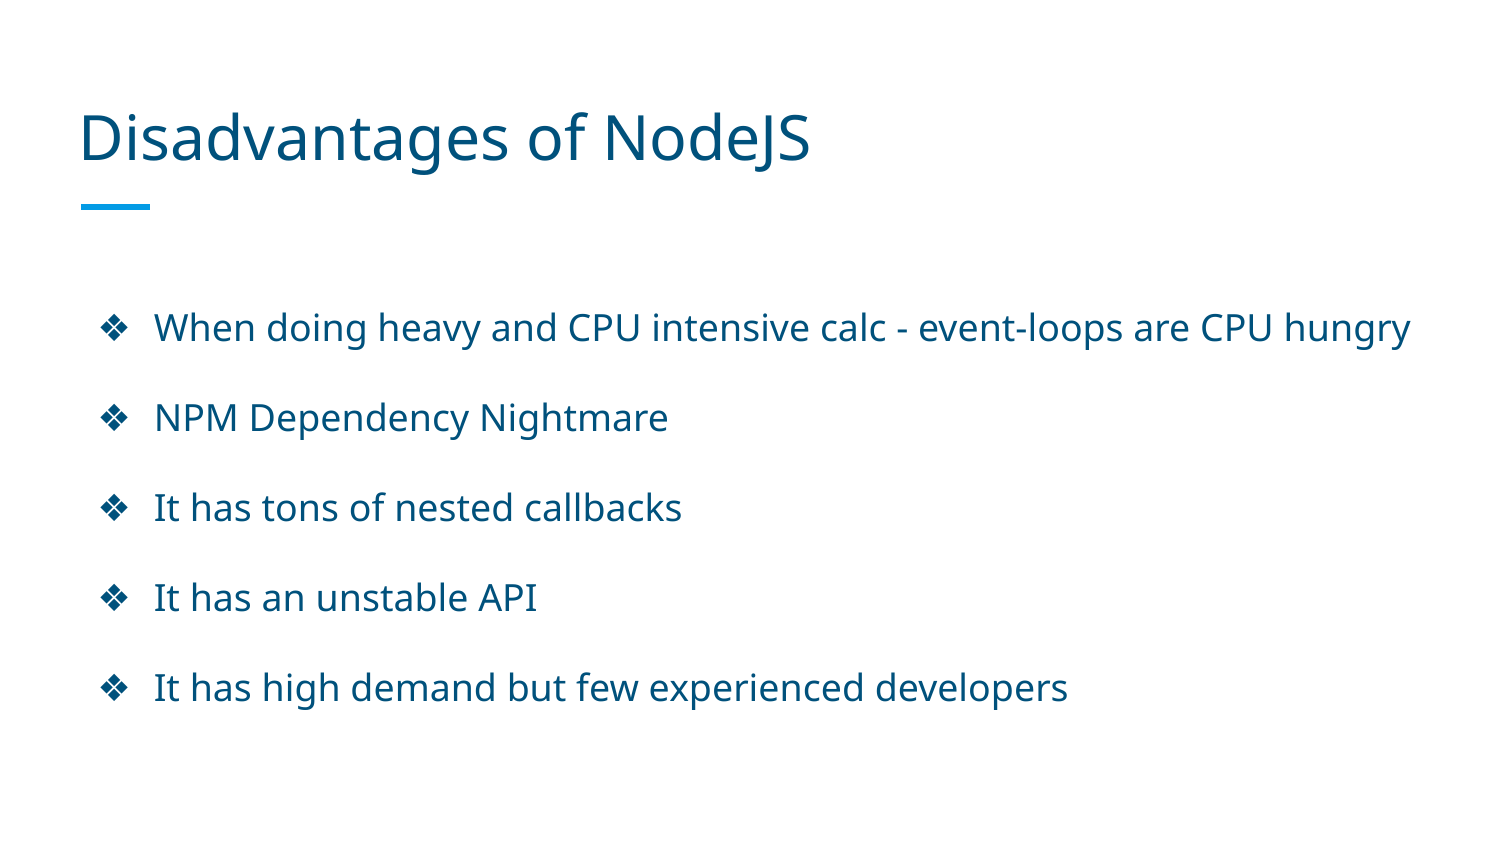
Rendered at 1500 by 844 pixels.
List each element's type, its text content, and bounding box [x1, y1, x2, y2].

title Disadvantages of NodeJS [63, 75, 1437, 188]
list When doing heavy and CPU intensive calc - event-loops are CPU hungry NPM Dependency Nightmare It has tons of nested callbacks It has an unstable API It has high demand but few experienced developers [63, 244, 1437, 750]
